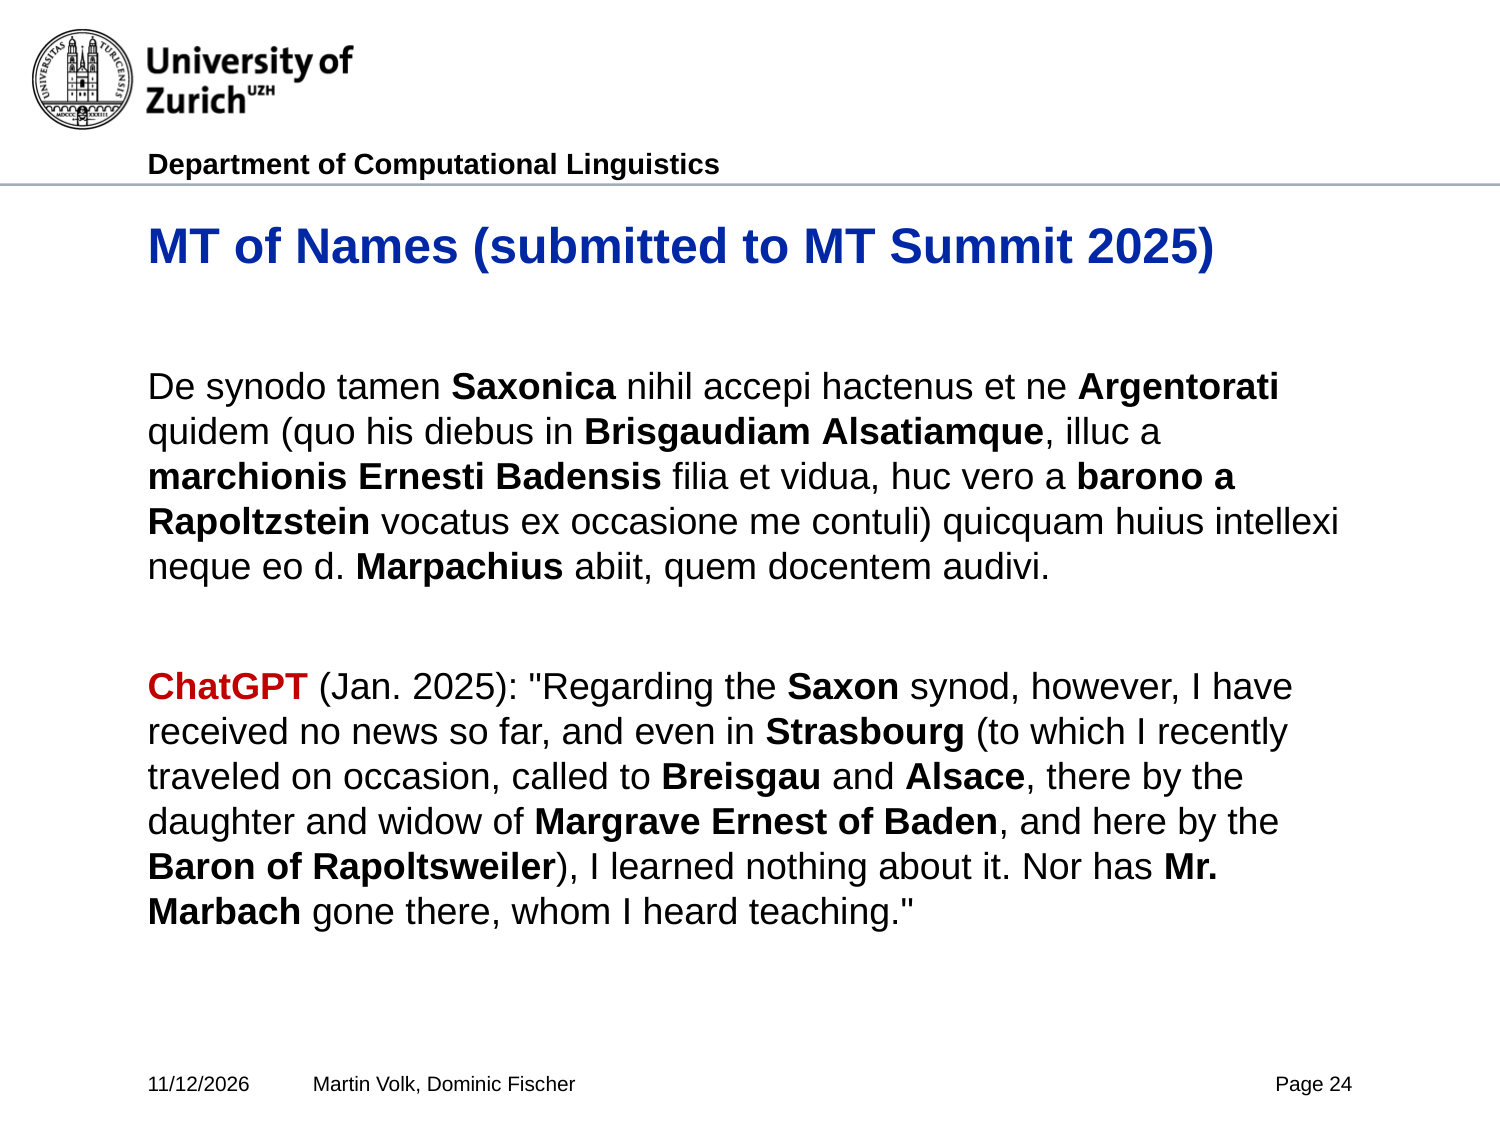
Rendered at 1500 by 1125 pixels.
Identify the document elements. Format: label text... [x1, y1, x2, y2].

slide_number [147, 1070, 301, 1106]
slide_number Page 24 [1222, 1070, 1353, 1106]
title MT of Names (submitted to MT Summit 2025) [147, 208, 1353, 291]
picture [26, 23, 360, 136]
footer Martin Volk, Dominic Fischer [312, 1070, 1176, 1106]
list De synodo tamen Saxonica nihil accepi hactenus et ne Argentorati quidem (quo his diebus in Brisgaudiam Alsatiamque, illuc a marchionis Ernesti Badensis filia et vidua, huc vero a barono a Rapoltzstein vocatus ex occasione me contuli) quicquam huius intellexi neque eo d. Marpachius abiit, quem docentem audivi. ChatGPT (Jan. 2025): "Regarding the Saxon synod, however, I have received no news so far, and even in Strasbourg (to which I recently traveled on occasion, called to Breisgau and Alsace, there by the daughter and widow of Margrave Ernest of Baden, and here by the Baron of Rapoltsweiler), I learned nothing about it. Nor has Mr. Marbach gone there, whom I heard teaching." [147, 361, 1353, 1000]
